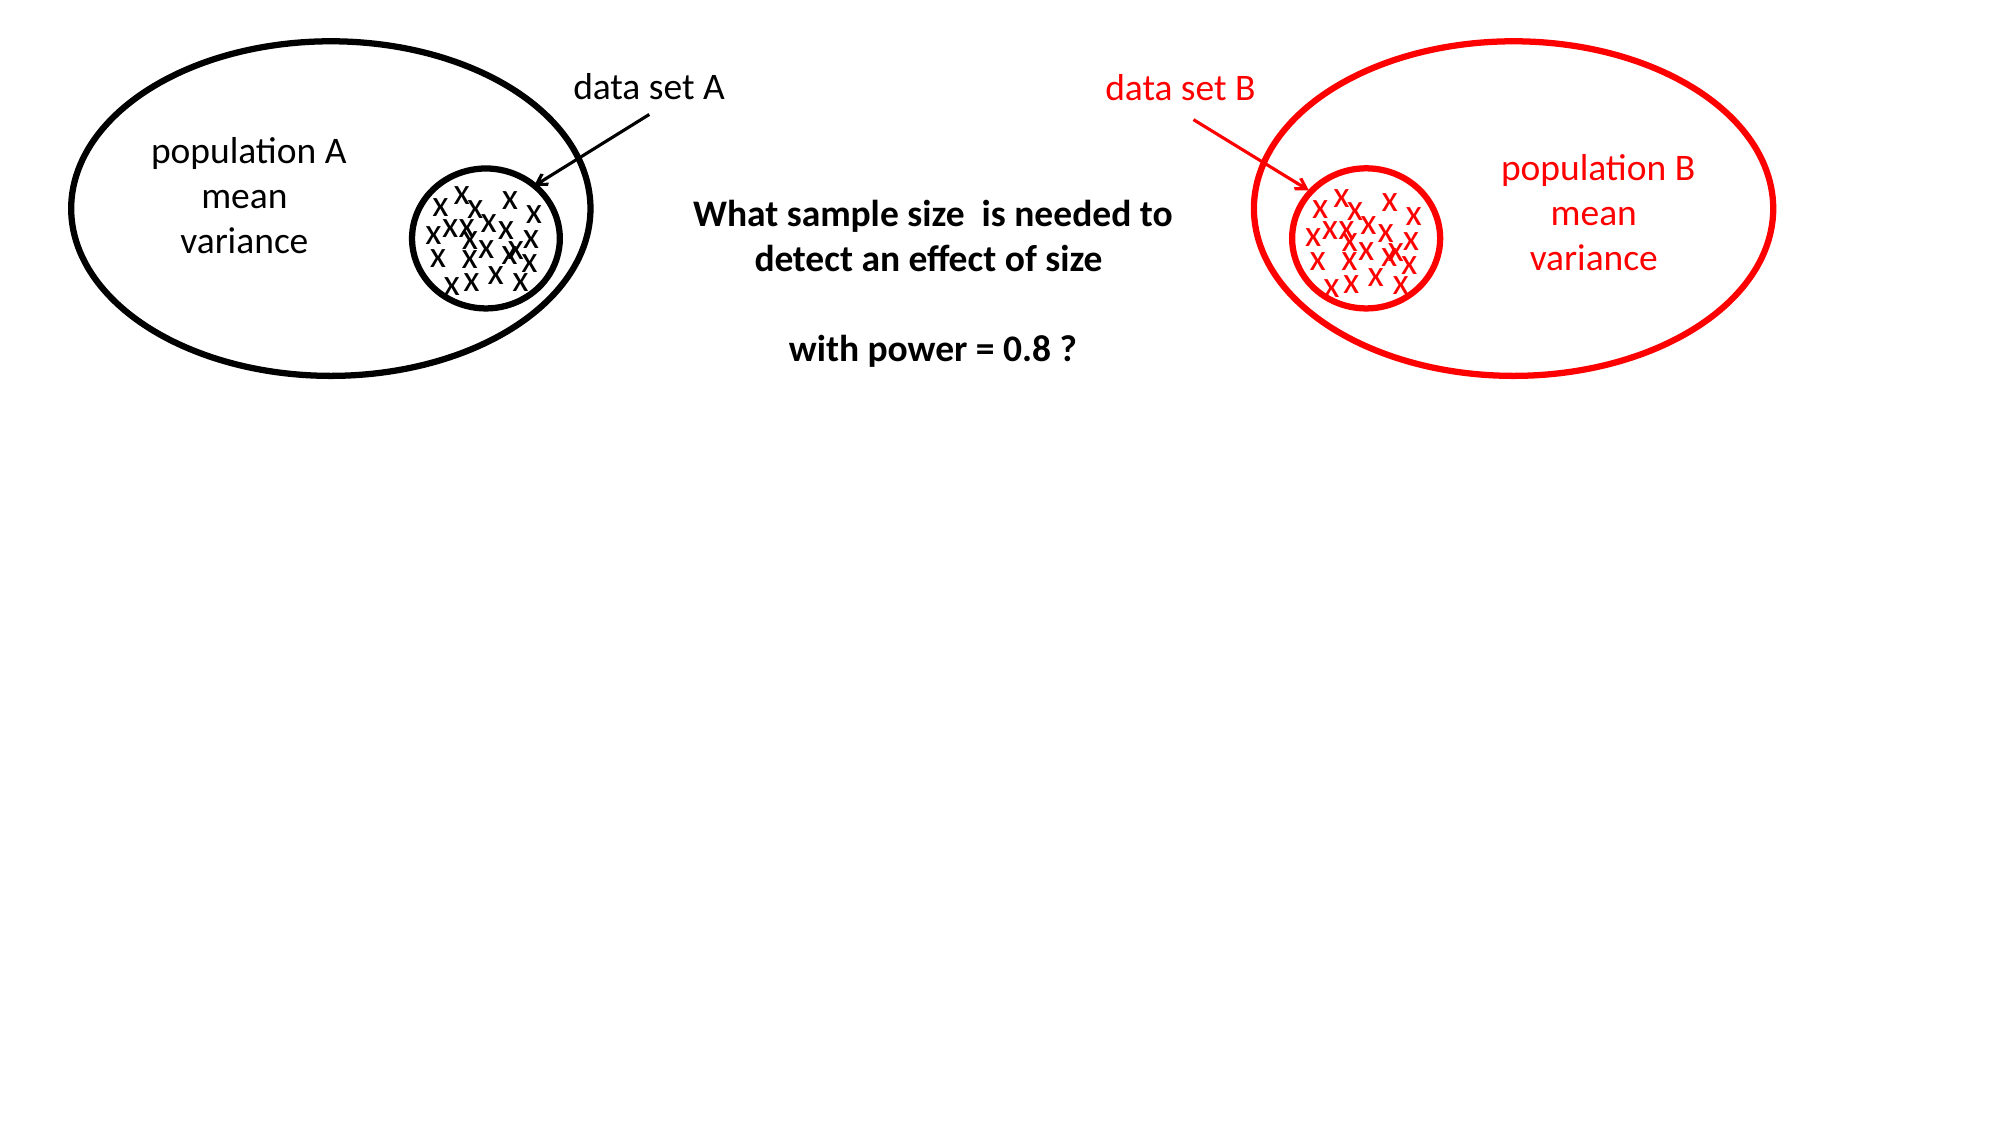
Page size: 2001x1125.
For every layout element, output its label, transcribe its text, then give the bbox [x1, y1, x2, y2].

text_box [1193, 119, 1309, 191]
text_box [533, 115, 650, 187]
text_box data set B [1090, 55, 1271, 116]
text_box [1292, 162, 1441, 309]
text_box [560, 187, 592, 289]
text_box [1292, 40, 1775, 377]
text_box [1252, 191, 1292, 298]
text_box [70, 40, 548, 377]
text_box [411, 160, 560, 309]
text_box data set A [558, 54, 741, 115]
